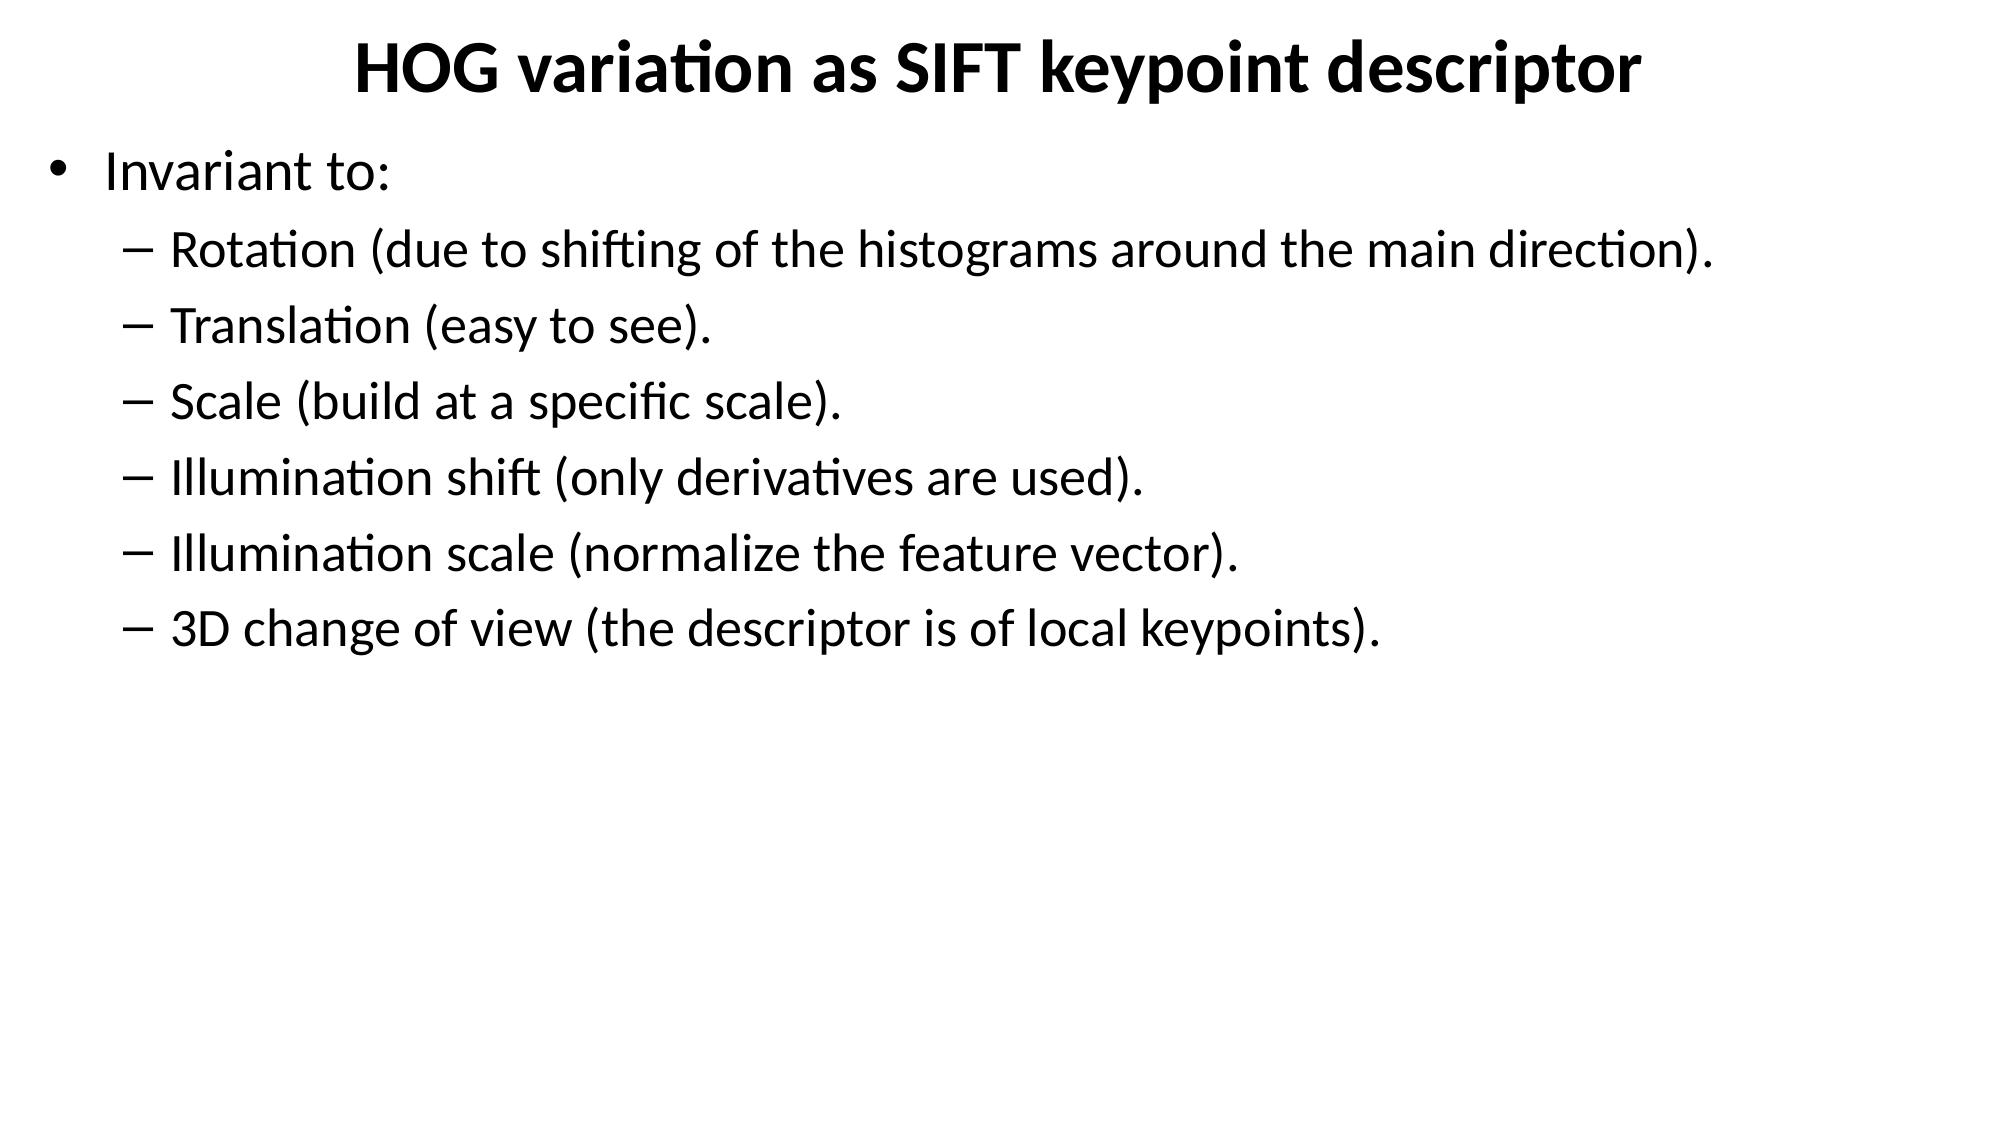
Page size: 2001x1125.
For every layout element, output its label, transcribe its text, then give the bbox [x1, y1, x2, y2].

list Invariant to: Rotation (due to shifting of the histograms around the main direction). Translation (easy to see). Scale (build at a specific scale). Illumination shift (only derivatives are used). Illumination scale (normalize the feature vector). 3D change of view (the descriptor is of local keypoints). [33, 125, 1967, 1063]
title HOG variation as SIFT keypoint descriptor [33, 0, 1967, 125]
